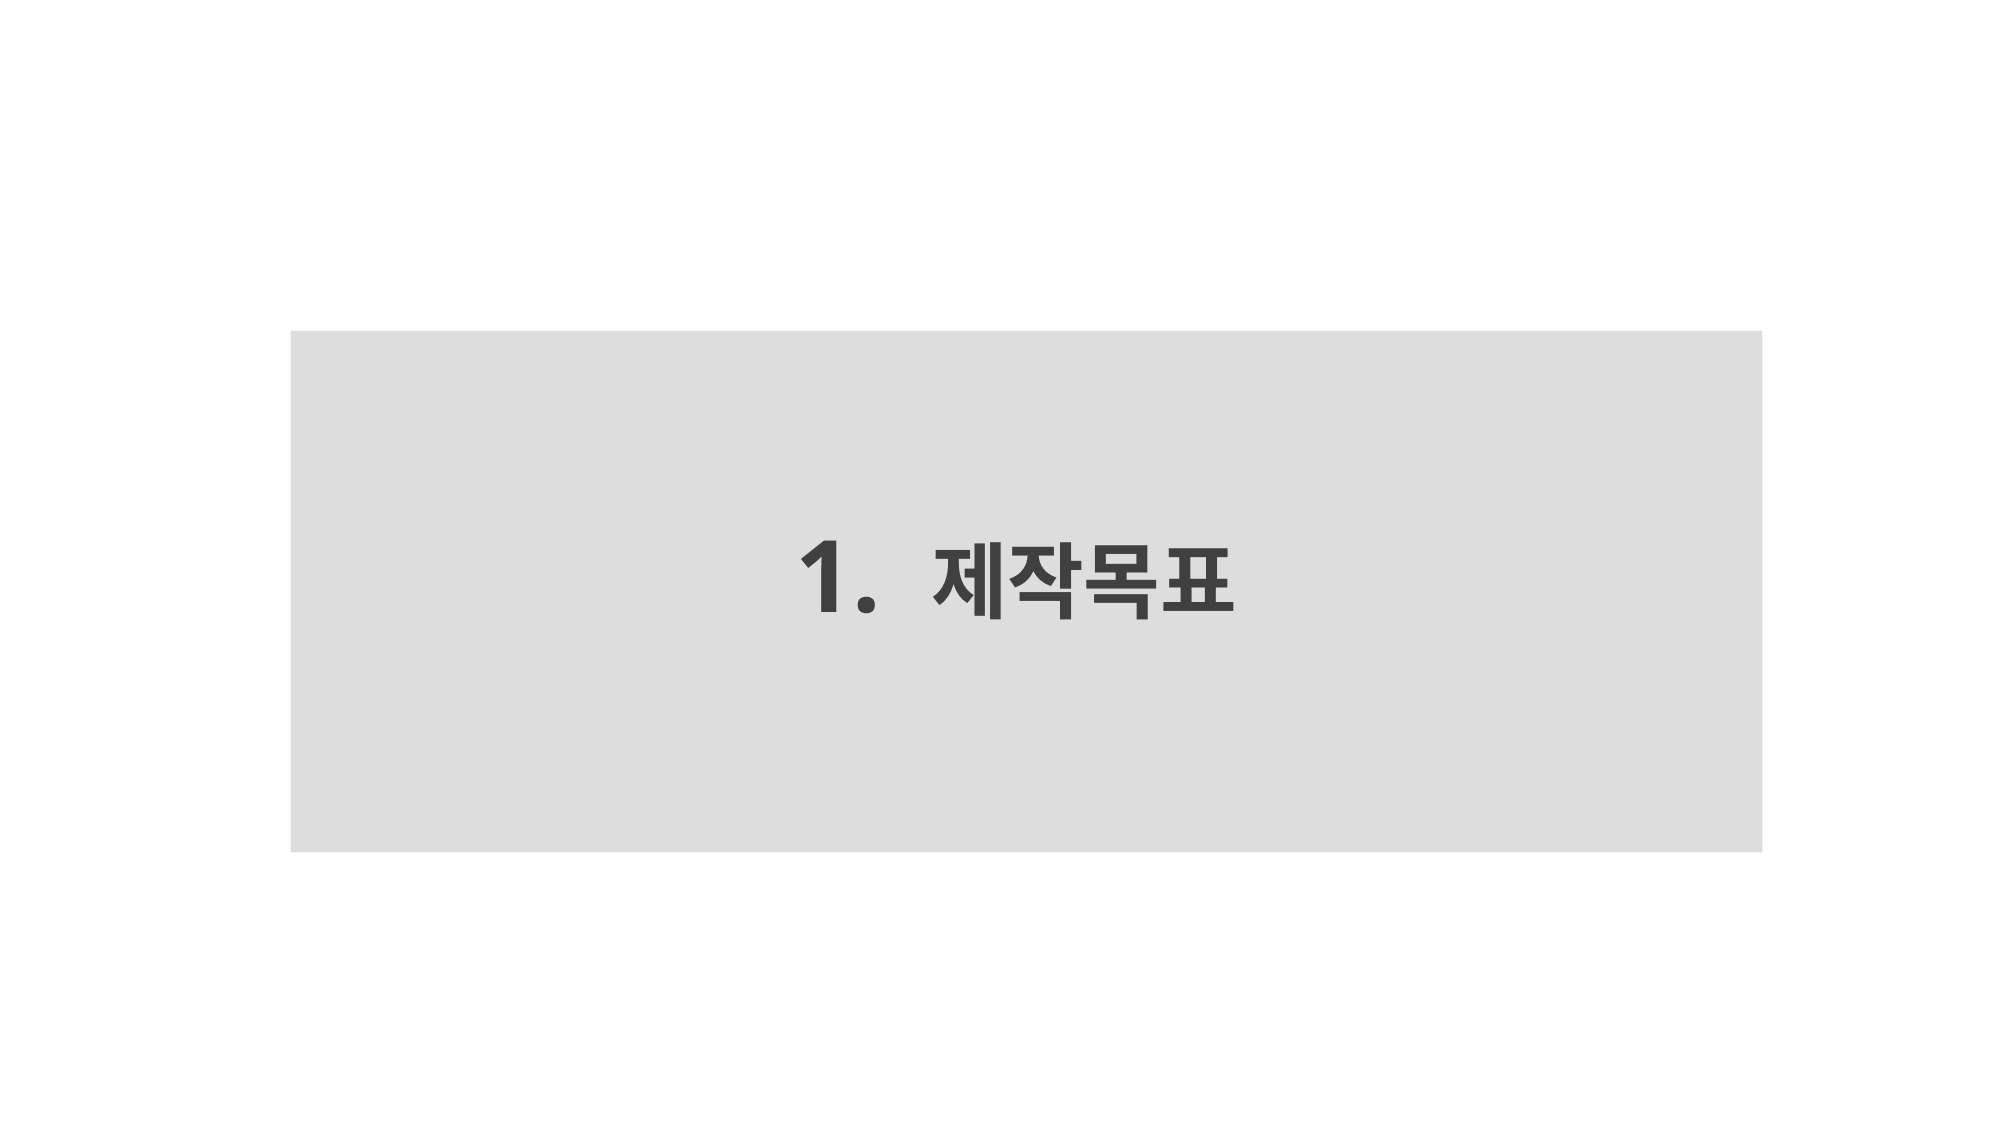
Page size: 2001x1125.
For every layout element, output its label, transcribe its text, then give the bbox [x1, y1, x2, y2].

text_box [290, 330, 1763, 853]
text_box 1. 제작목표 [607, 505, 1425, 640]
